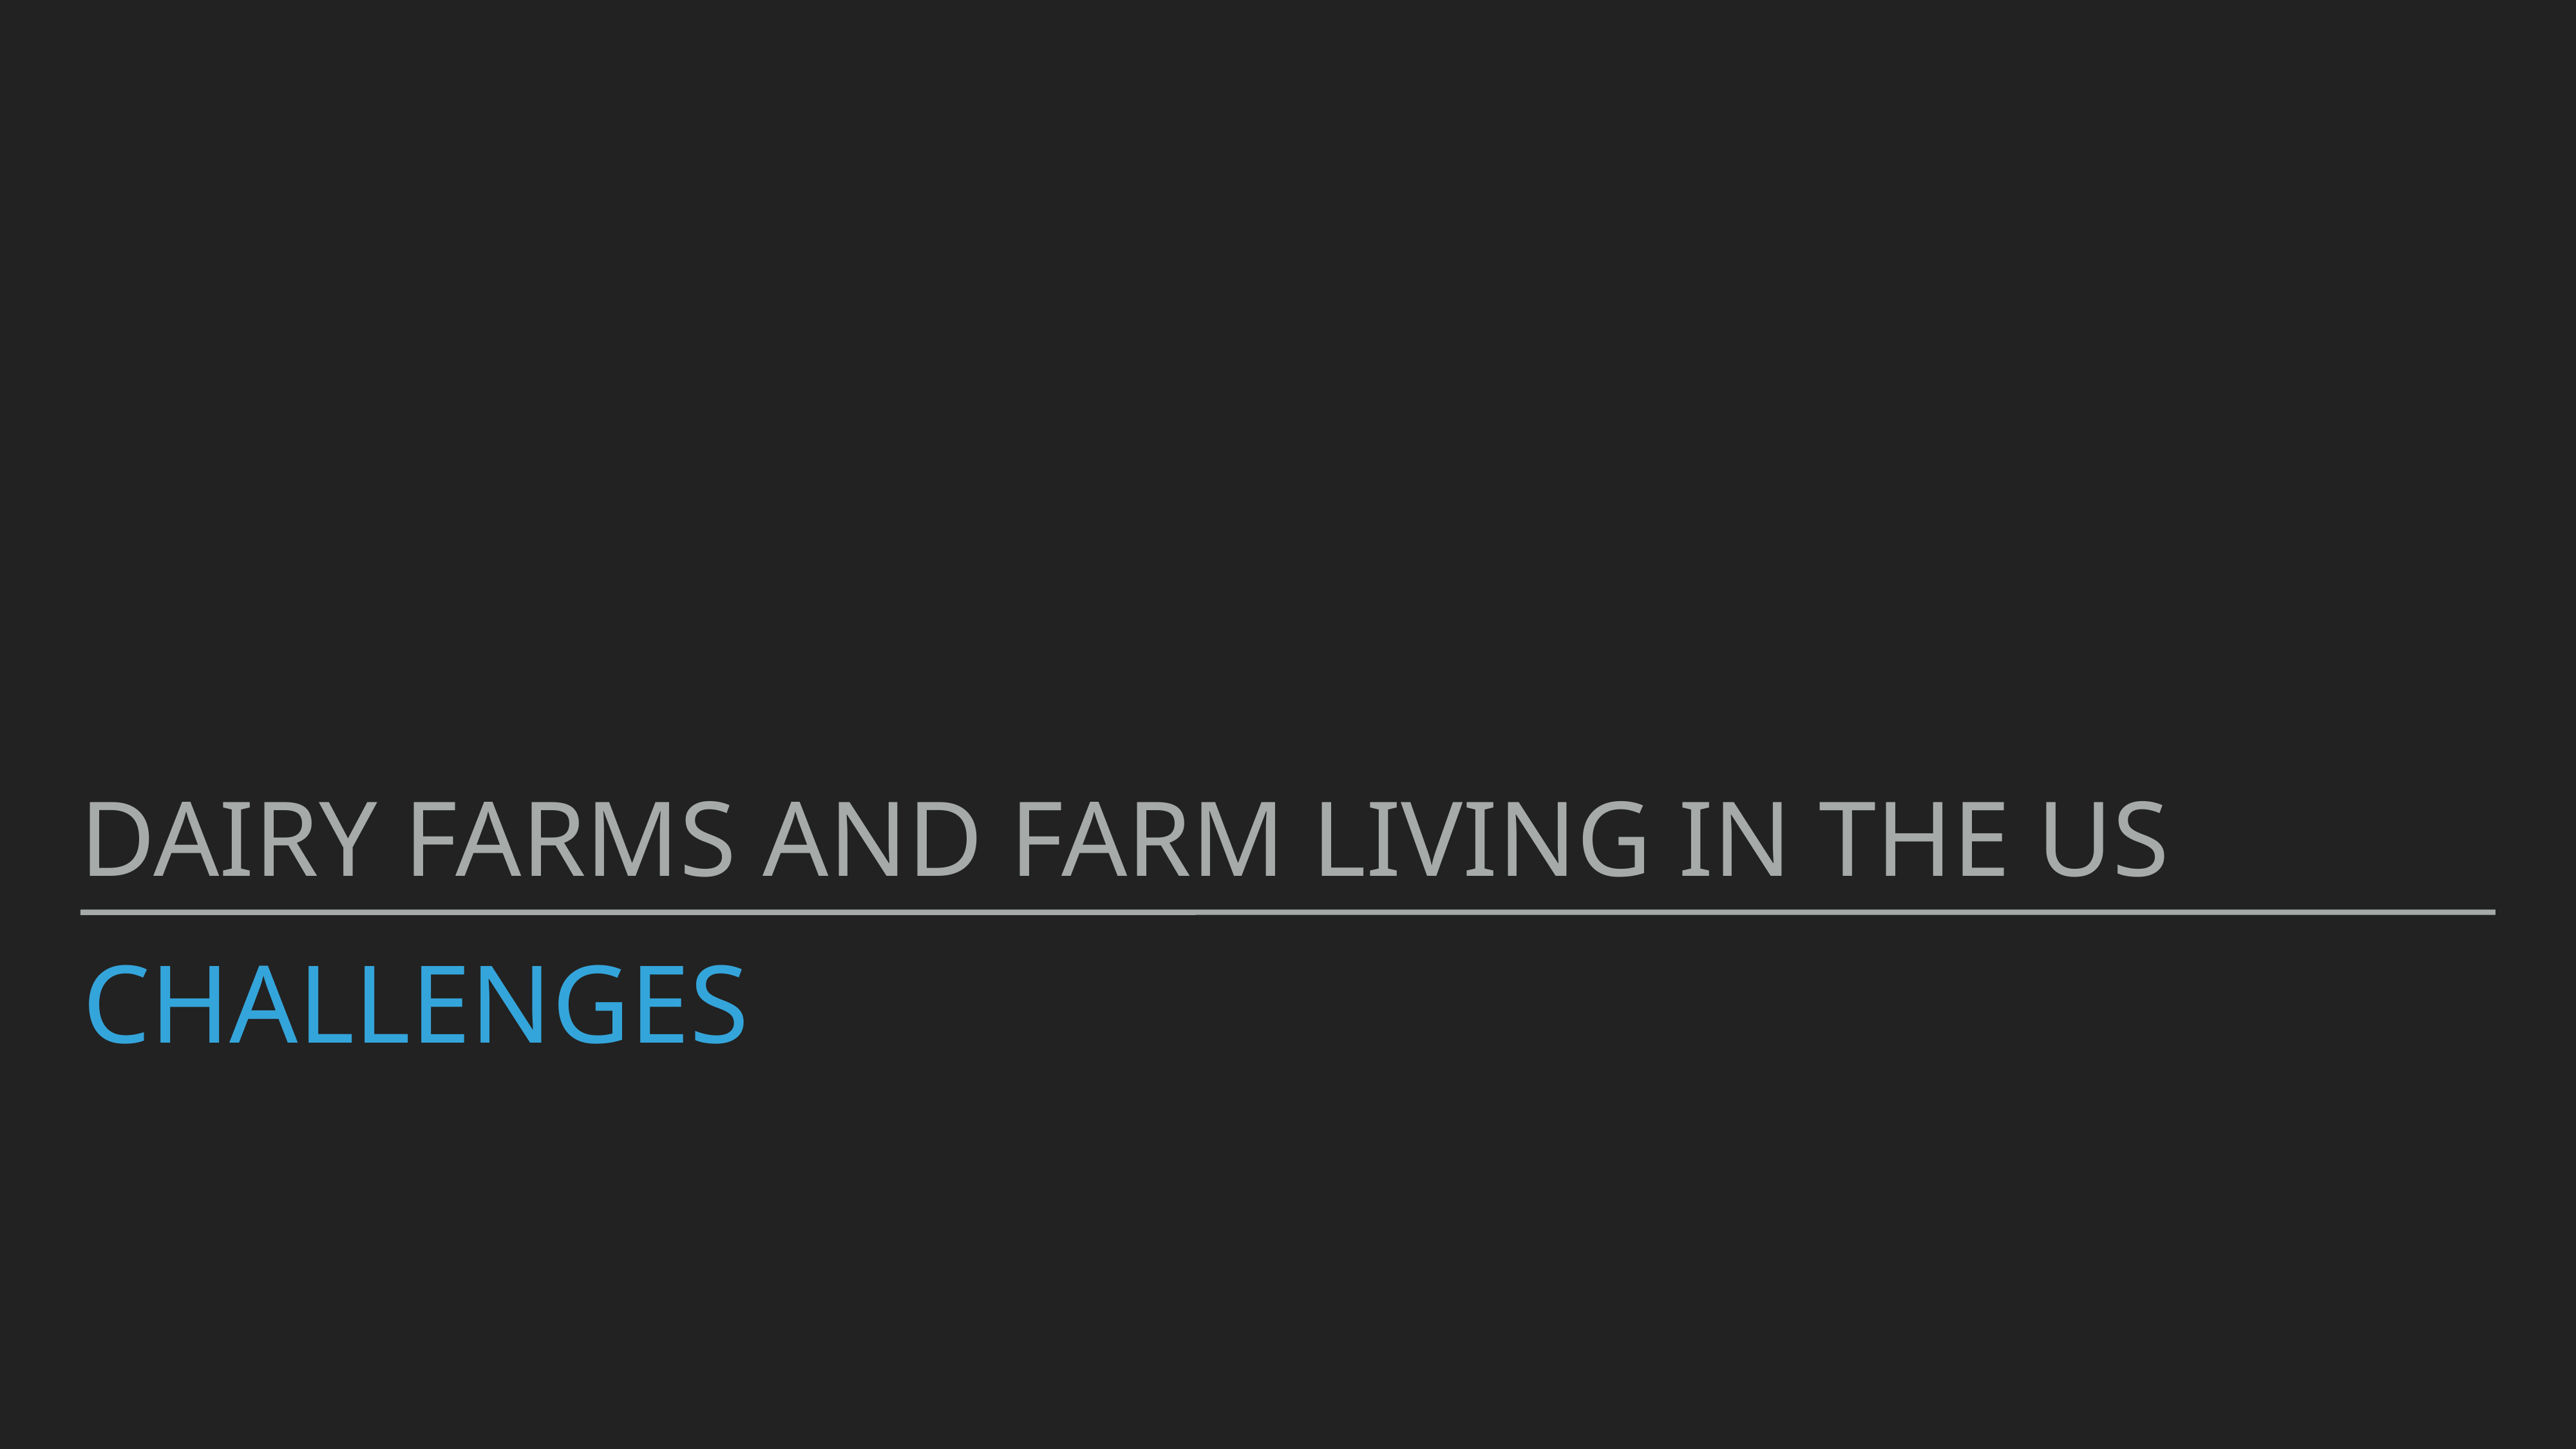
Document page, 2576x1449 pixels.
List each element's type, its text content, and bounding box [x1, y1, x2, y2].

list Dairy Farms and Farm living in the US [74, 632, 2528, 902]
title Challenges [77, 954, 2416, 1440]
